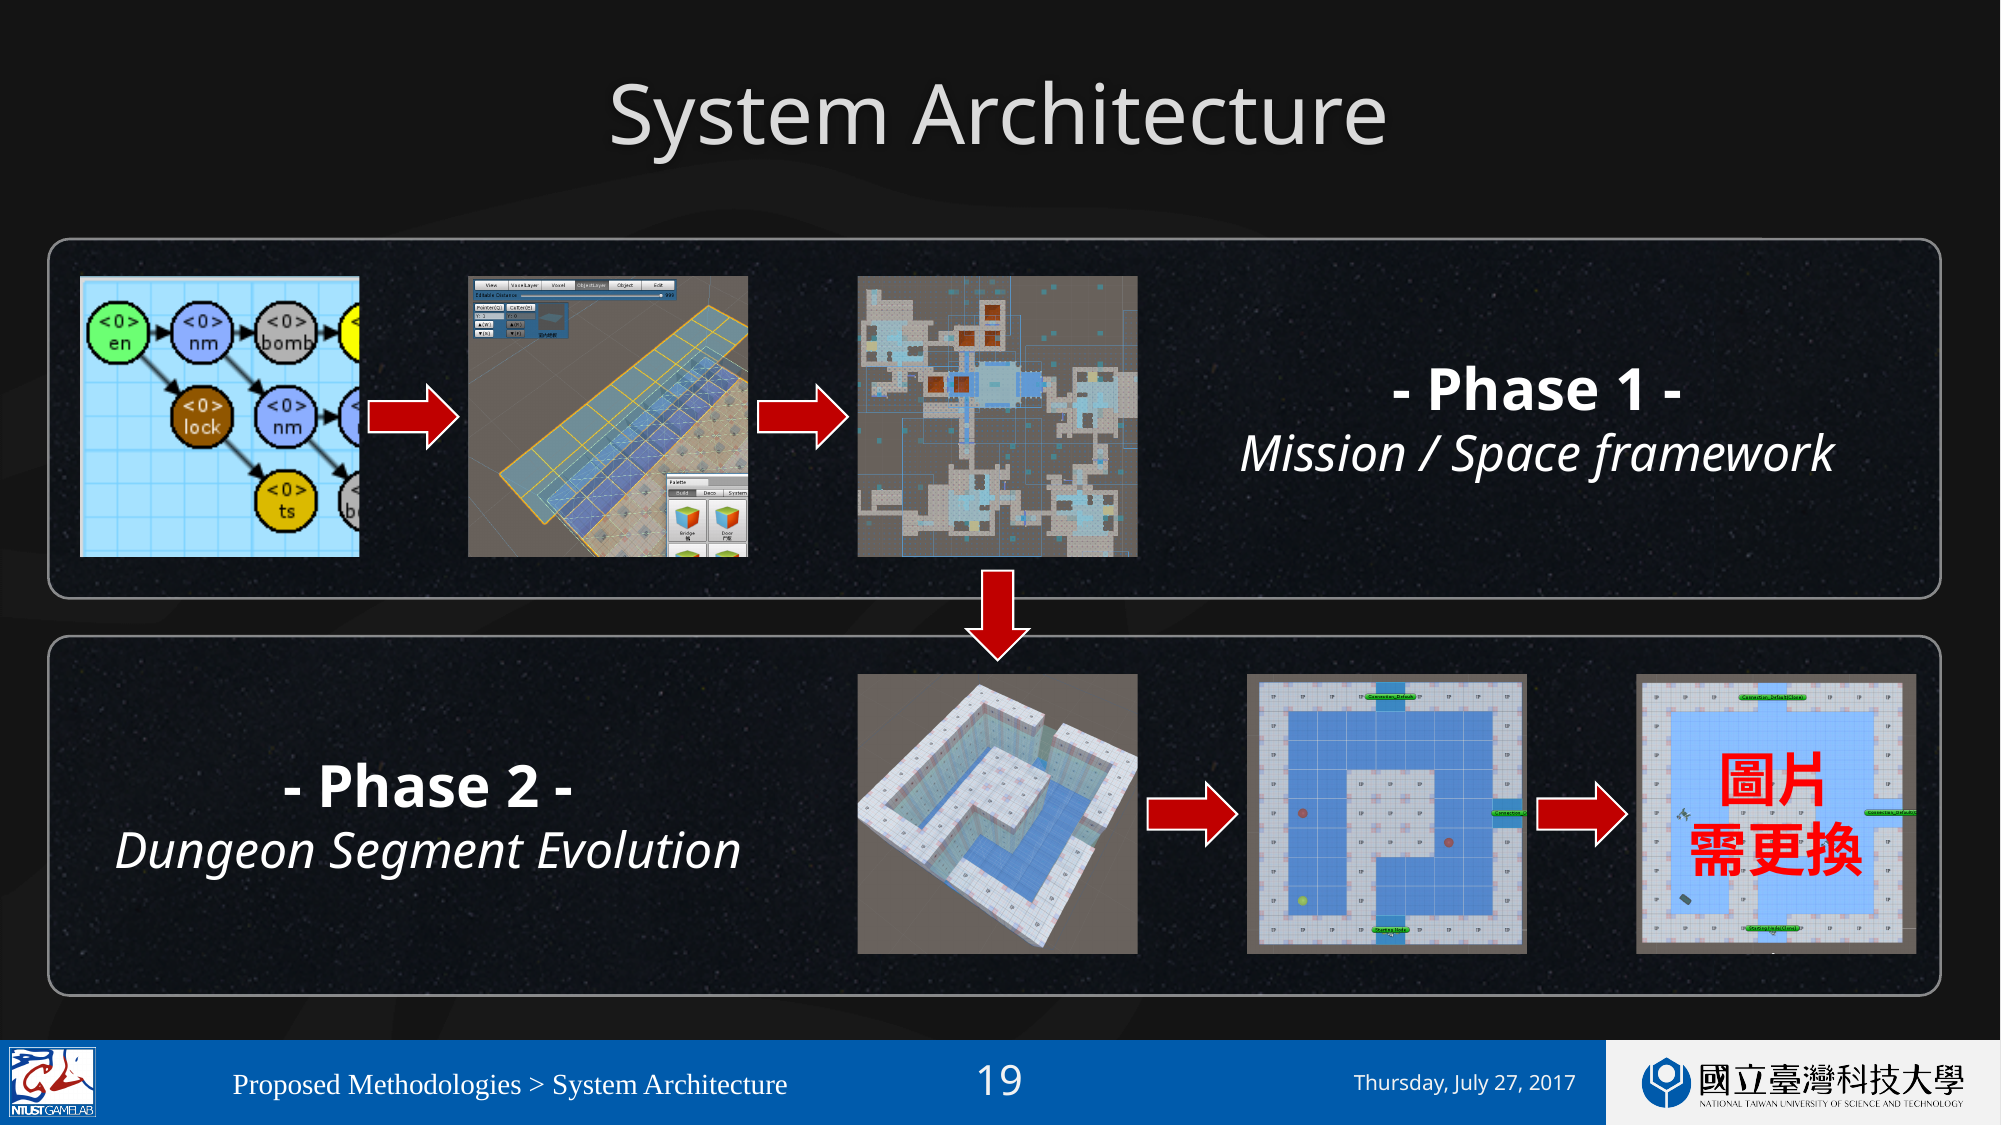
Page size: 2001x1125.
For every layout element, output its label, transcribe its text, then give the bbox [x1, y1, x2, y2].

picture [0, 0, 2000, 1125]
picture [9, 1047, 96, 1117]
text_box [47, 634, 1942, 997]
text_box - Phase 2 - Dungeon Segment Evolution [95, 741, 762, 887]
text_box [1147, 782, 1238, 846]
title System Architecture [149, 44, 1849, 179]
footer Proposed Methodologies > System Architecture [103, 1052, 918, 1113]
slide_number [1081, 1052, 1591, 1113]
text_box [1537, 782, 1628, 846]
text_box [47, 237, 1942, 600]
text_box - Phase 1 - Mission / Space framework [1204, 344, 1871, 489]
text_box [758, 385, 848, 448]
text_box [368, 385, 459, 448]
text_box [966, 570, 1029, 661]
slide_number 19 [937, 1052, 1061, 1113]
